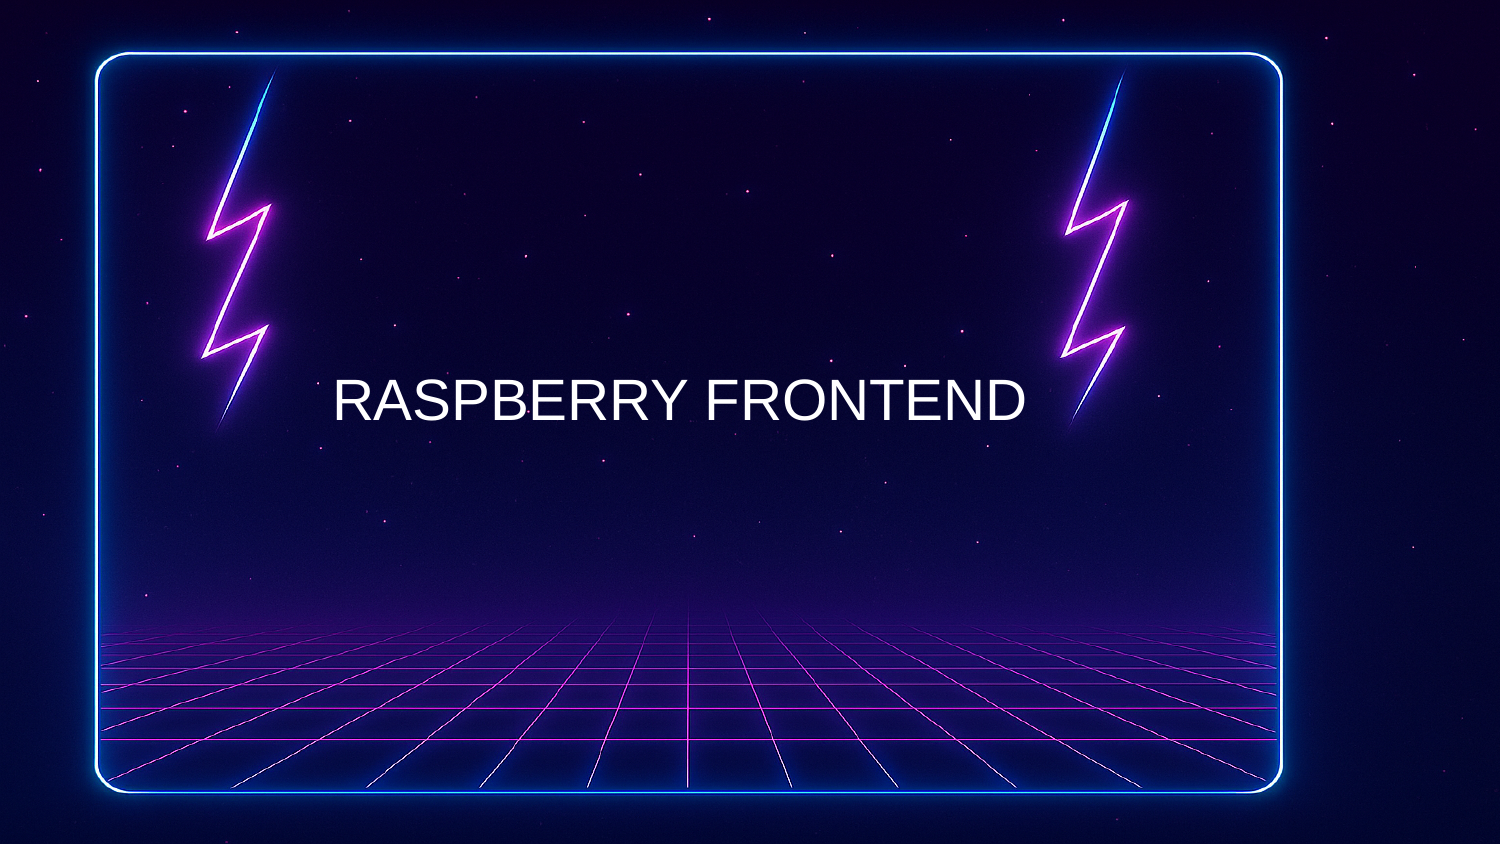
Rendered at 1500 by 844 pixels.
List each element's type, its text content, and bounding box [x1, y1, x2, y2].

picture [0, 0, 1500, 844]
title RASPBERRY FRONTEND [317, 346, 1472, 497]
